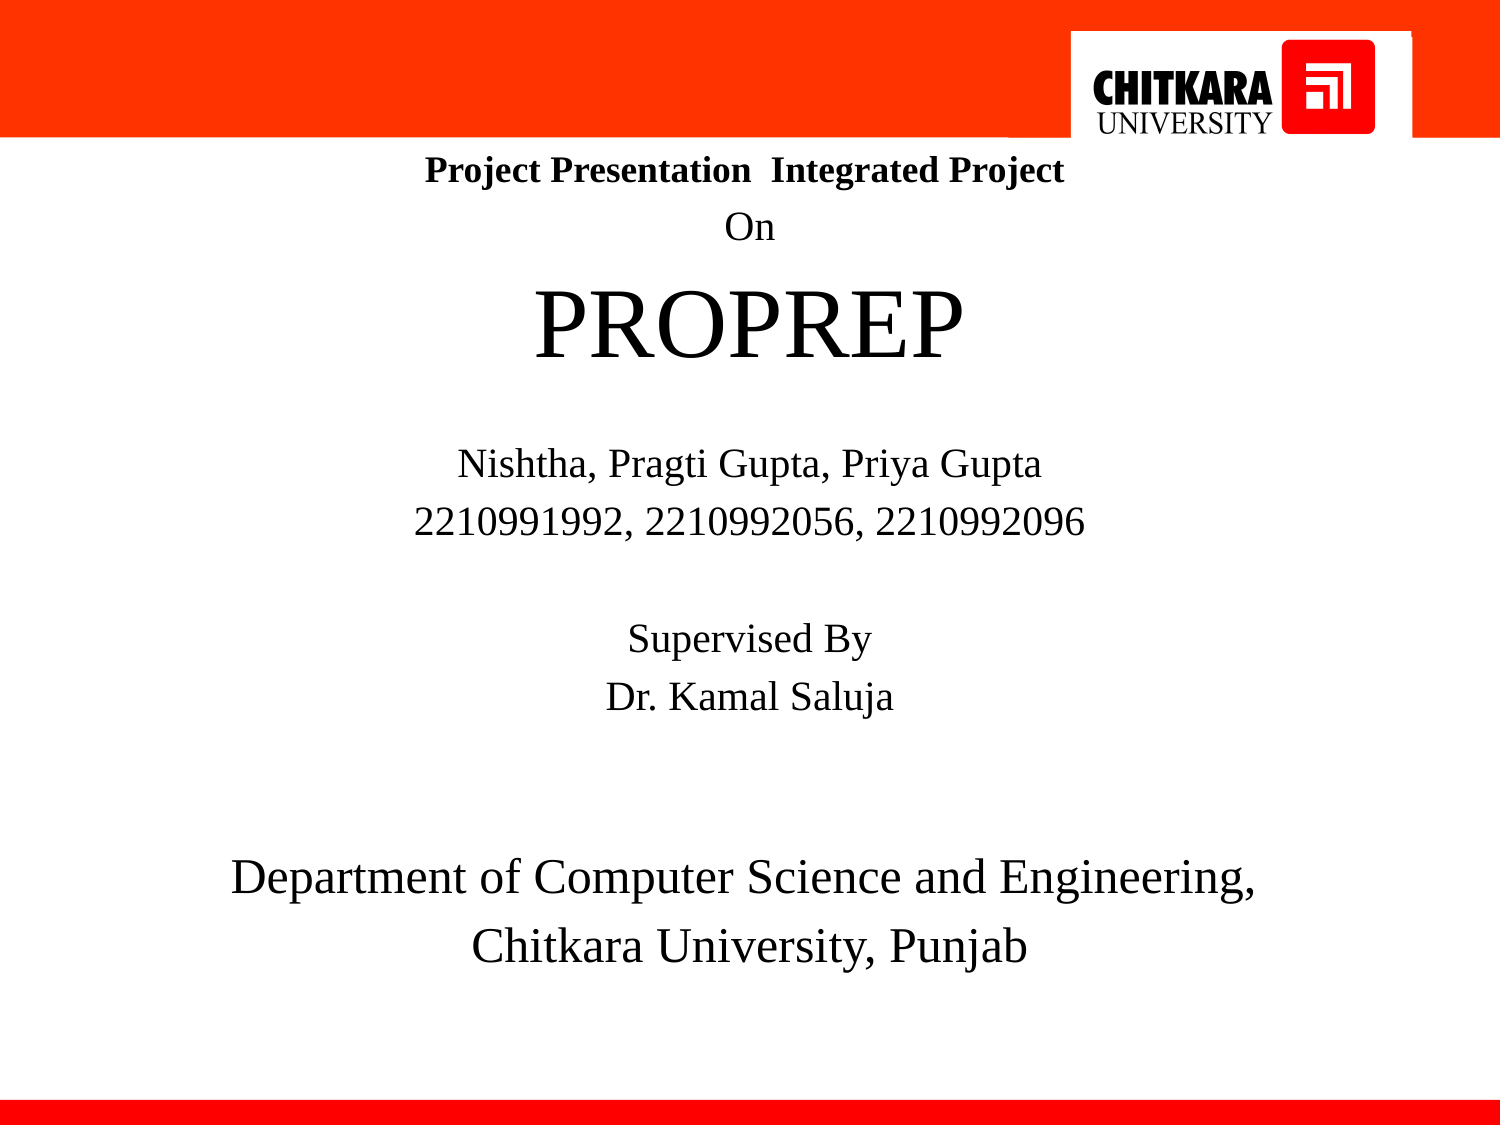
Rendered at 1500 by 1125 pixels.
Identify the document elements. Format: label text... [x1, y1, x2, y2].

text_box Project Presentation Integrated Project On PROPREP Nishtha, Pragti Gupta, Priya Gupta 2210991992, 2210992056, 2210992096 Supervised By Dr. Kamal Saluja Department of Computer Science and Engineering, Chitkara University, Punjab [0, 137, 1500, 1020]
picture [1074, 37, 1390, 137]
